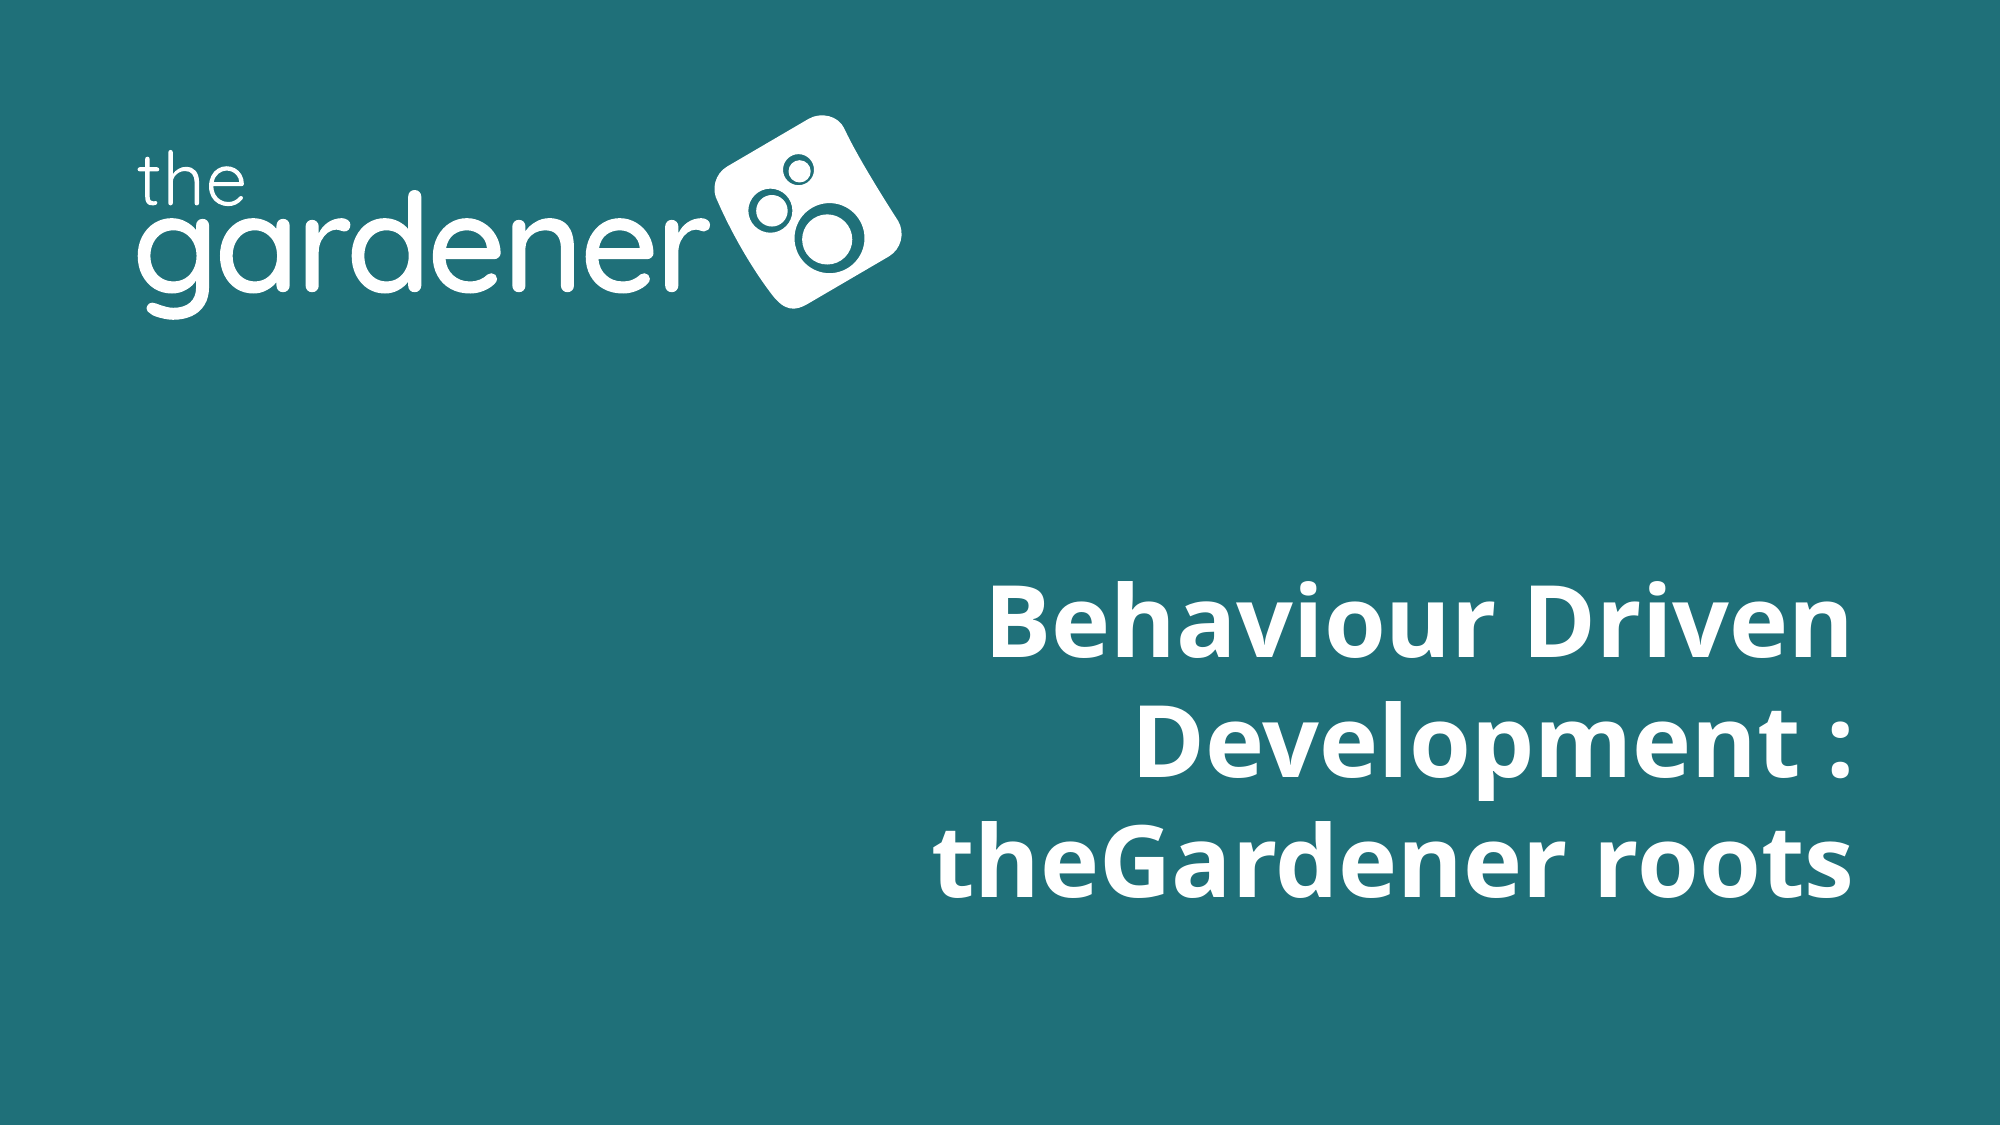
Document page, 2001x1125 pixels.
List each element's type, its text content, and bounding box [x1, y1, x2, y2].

text_box Behaviour Driven Development : theGardener roots [323, 719, 1871, 925]
